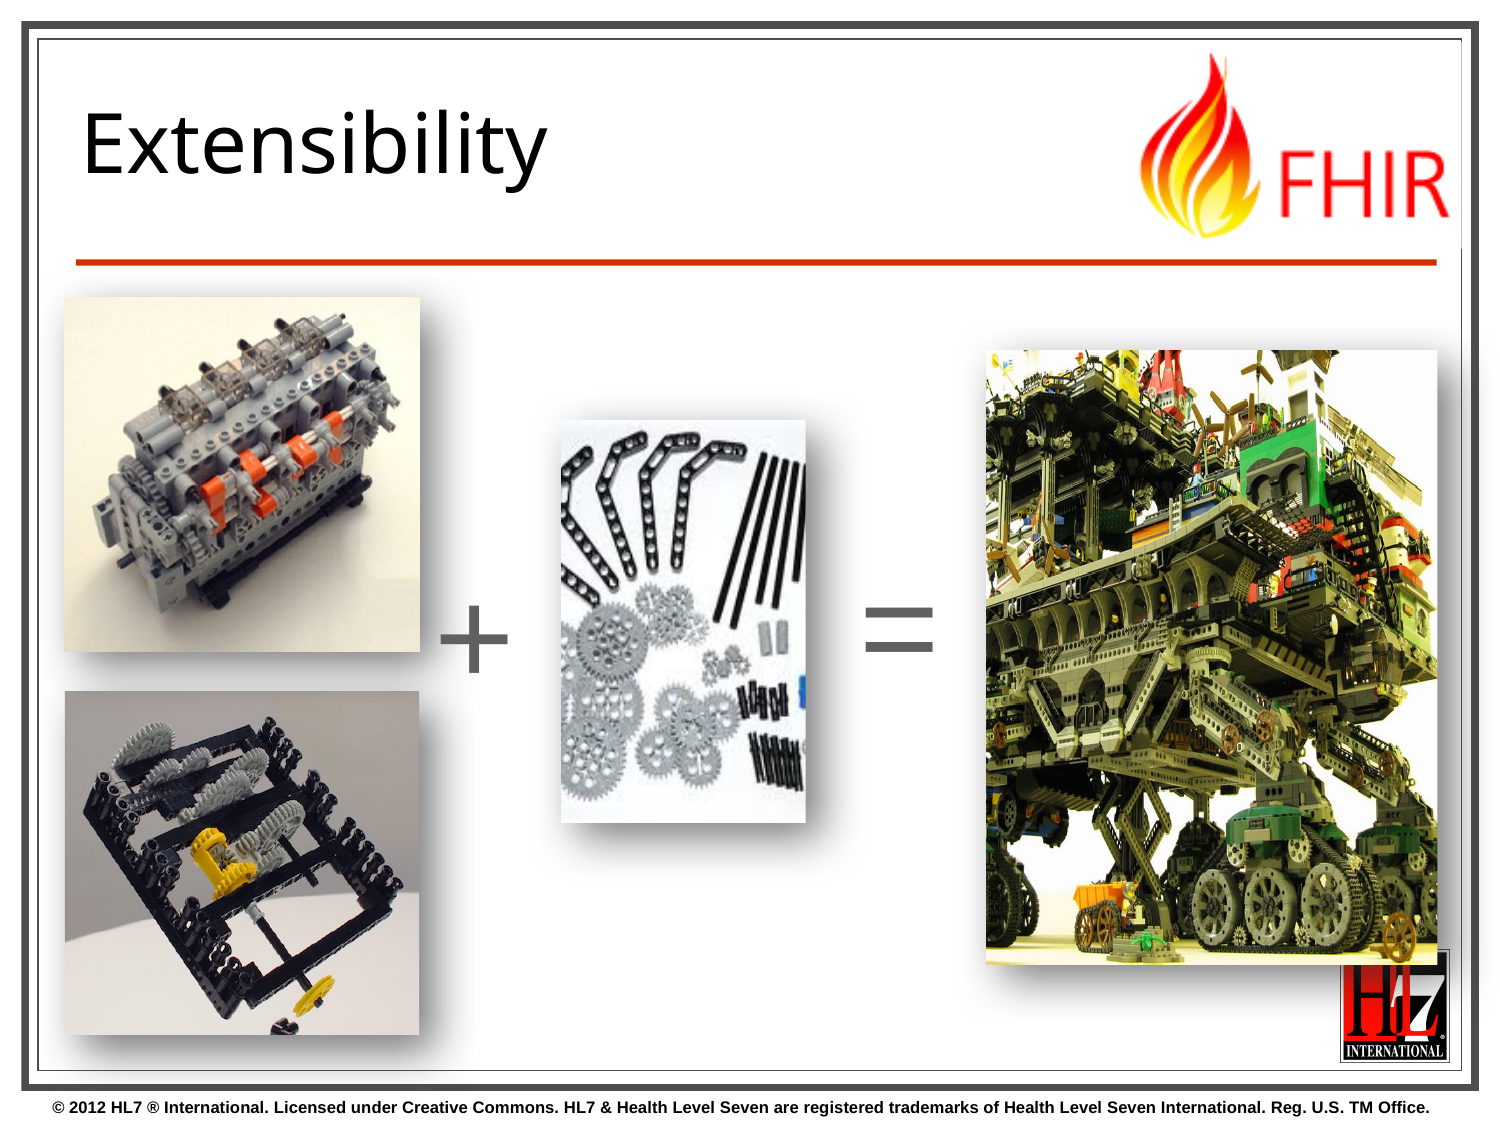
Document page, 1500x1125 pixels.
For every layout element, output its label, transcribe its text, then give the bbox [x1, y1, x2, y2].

title Extensibility [64, 54, 1140, 244]
picture [1340, 958, 1450, 1063]
picture [1128, 42, 1462, 249]
picture [985, 350, 1438, 965]
text_box + [419, 540, 530, 721]
picture [64, 691, 420, 1036]
text_box = [845, 531, 956, 711]
picture [560, 420, 806, 823]
picture [64, 297, 420, 652]
